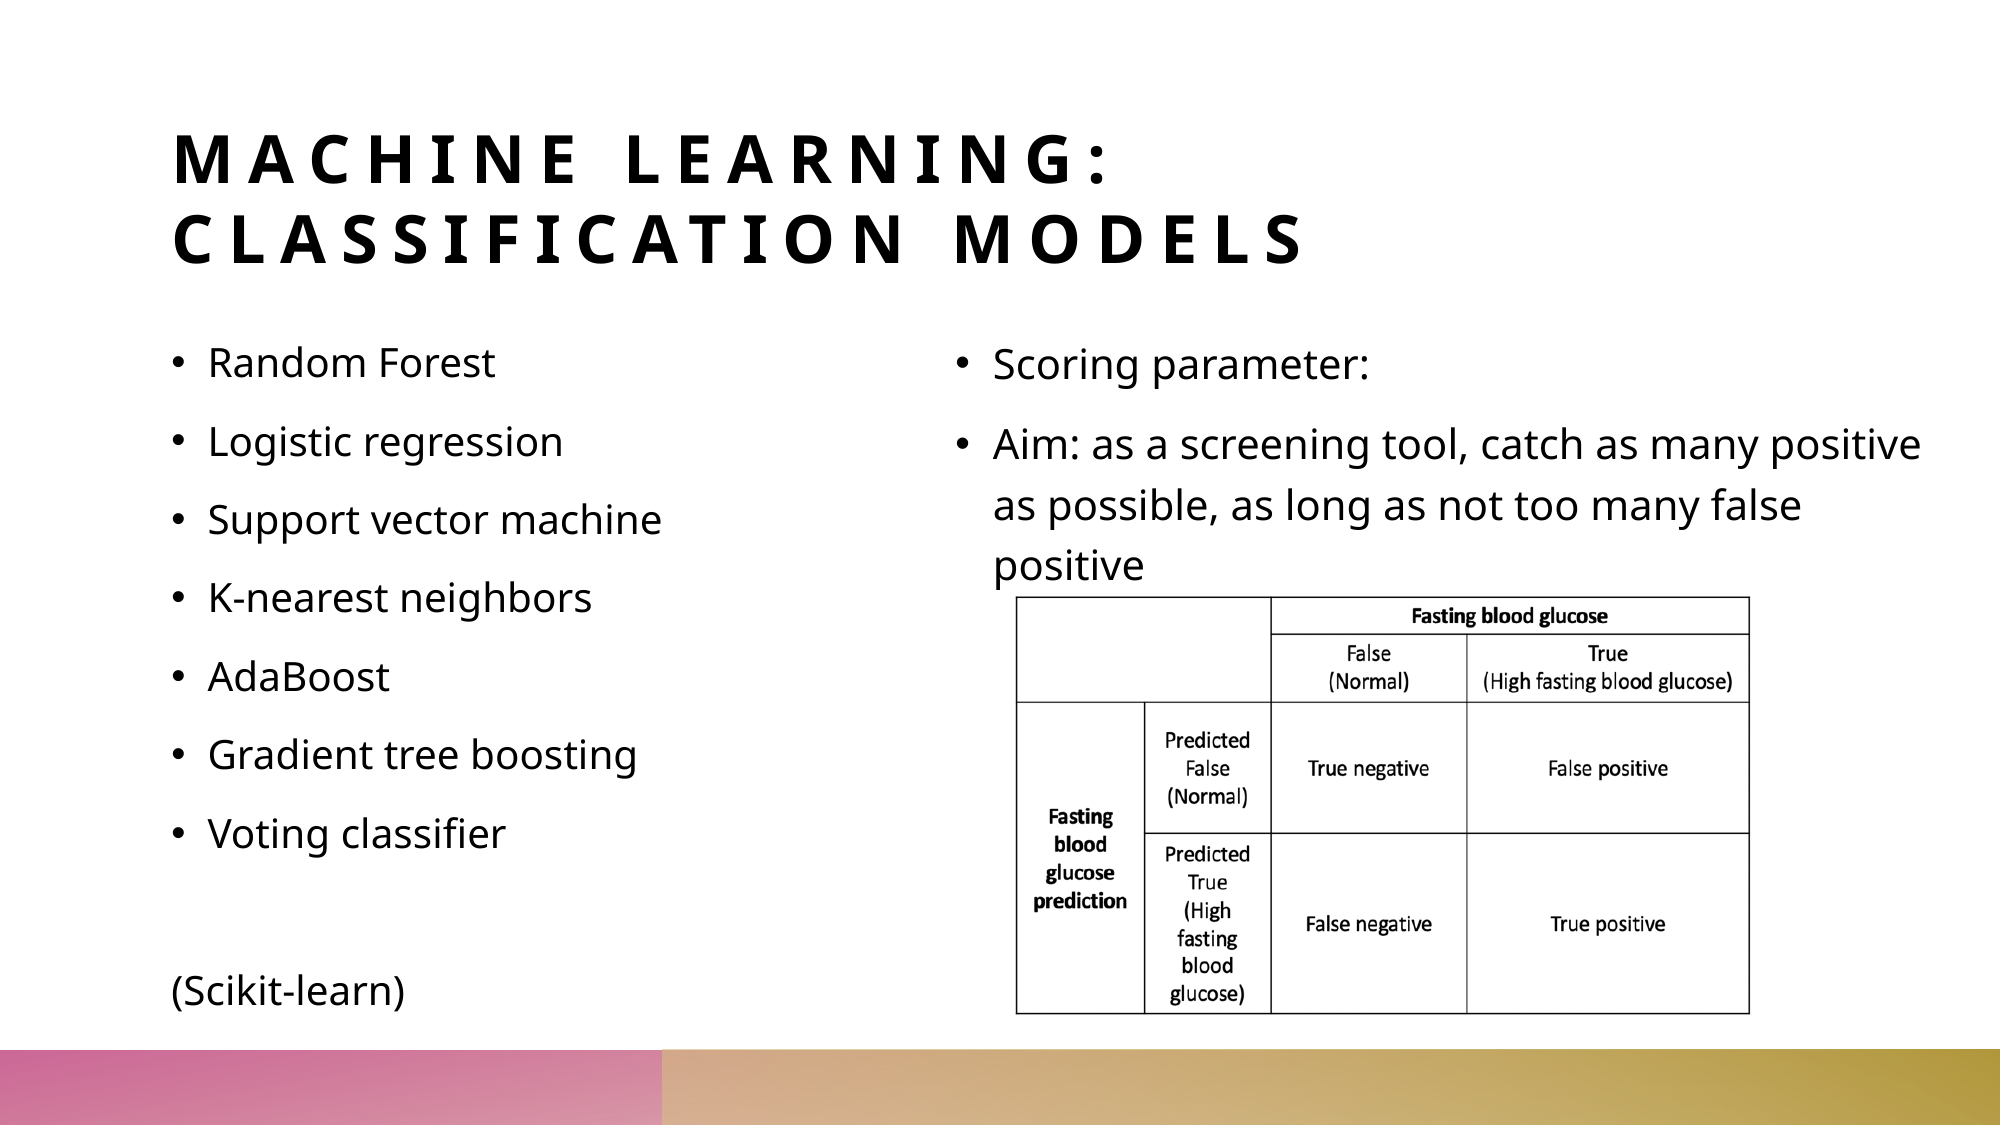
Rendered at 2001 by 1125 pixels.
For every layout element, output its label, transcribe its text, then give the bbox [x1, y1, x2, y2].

picture [1013, 593, 1752, 1017]
list Random Forest Logistic regression Support vector machine K-nearest neighbors AdaBoost Gradient tree boosting Voting classifier (Scikit-learn) [171, 327, 988, 1014]
title Machine learning: Classification models [171, 75, 1863, 278]
